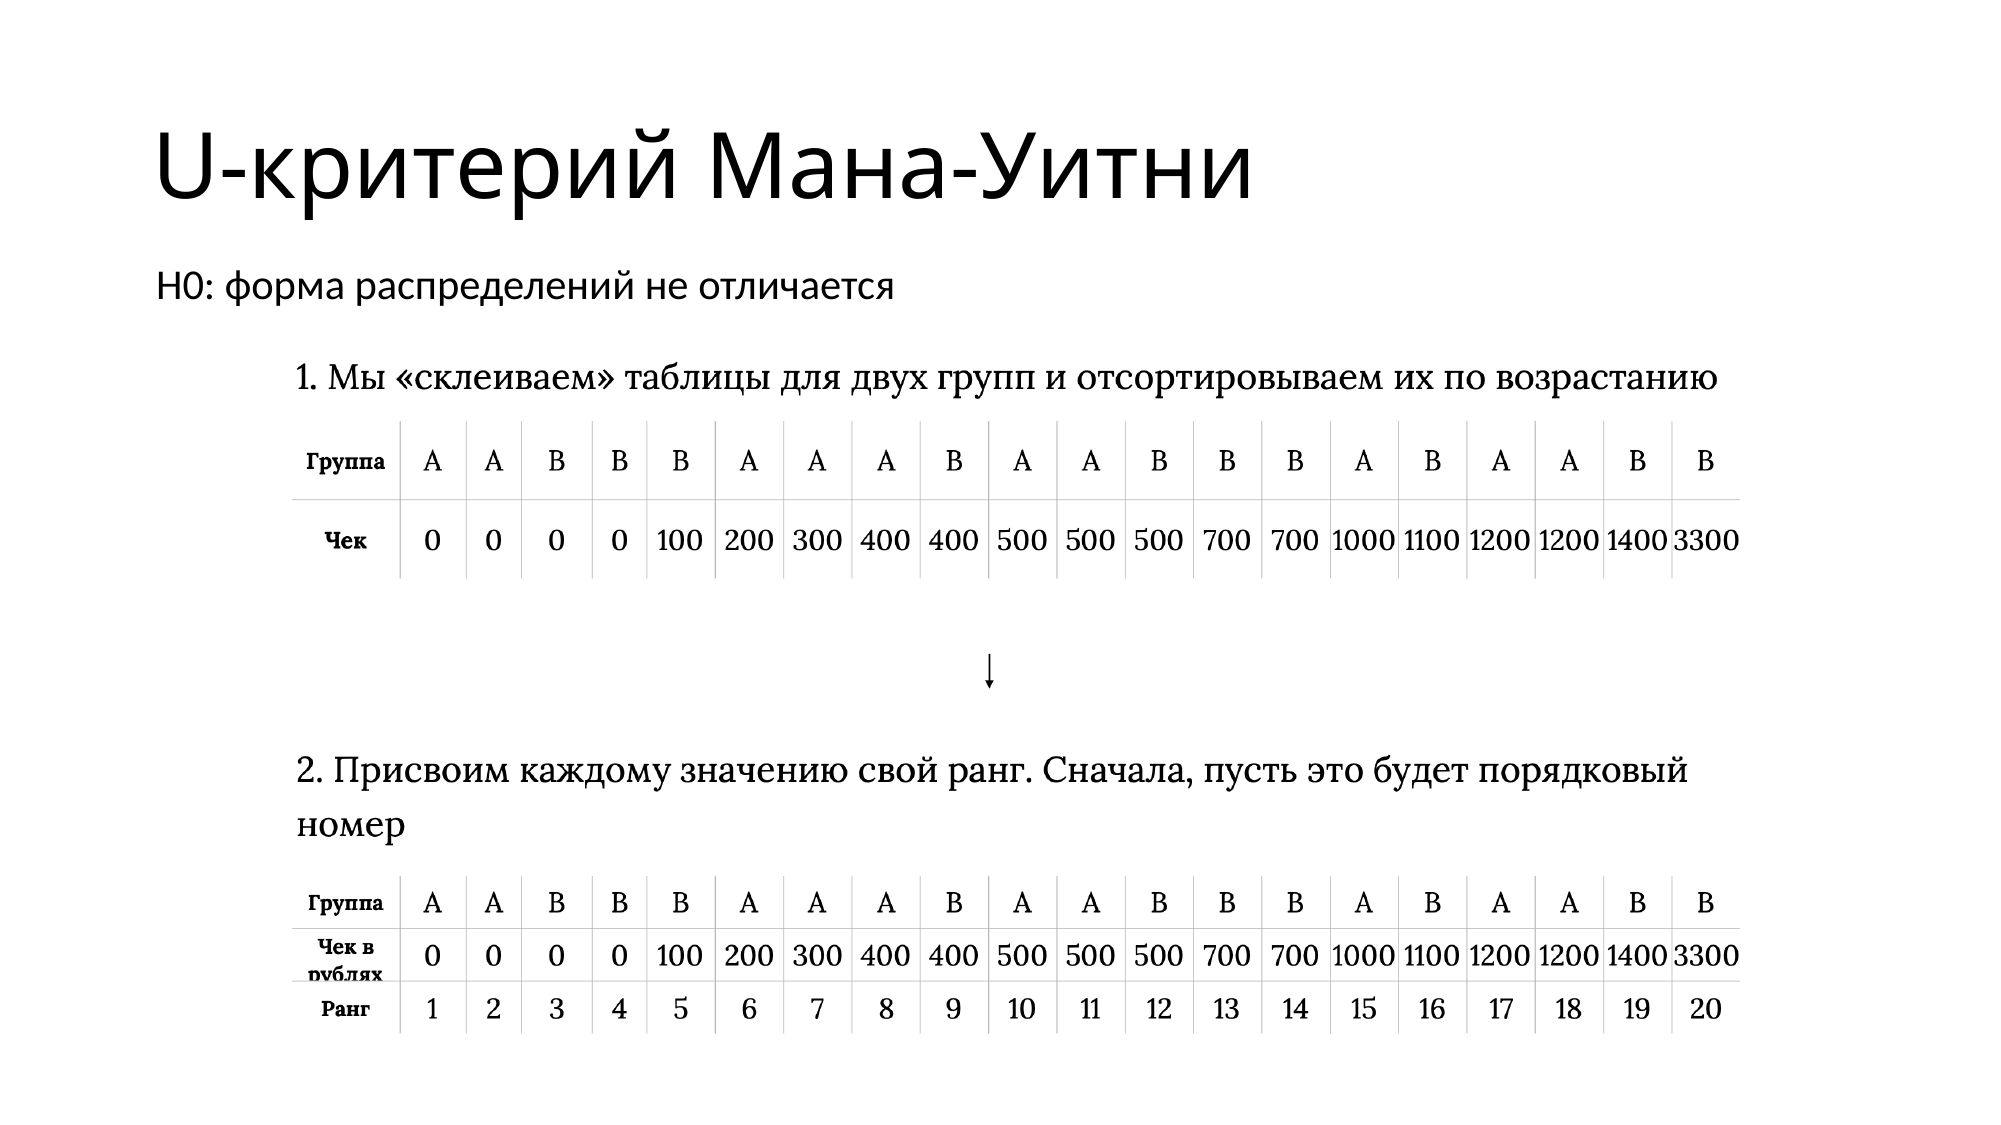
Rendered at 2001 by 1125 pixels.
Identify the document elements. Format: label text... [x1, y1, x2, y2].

list H0: форма распределений не отличается [141, 255, 1000, 338]
title U-критерий Мана-Уитни [137, 59, 1863, 278]
picture [240, 315, 1760, 1065]
